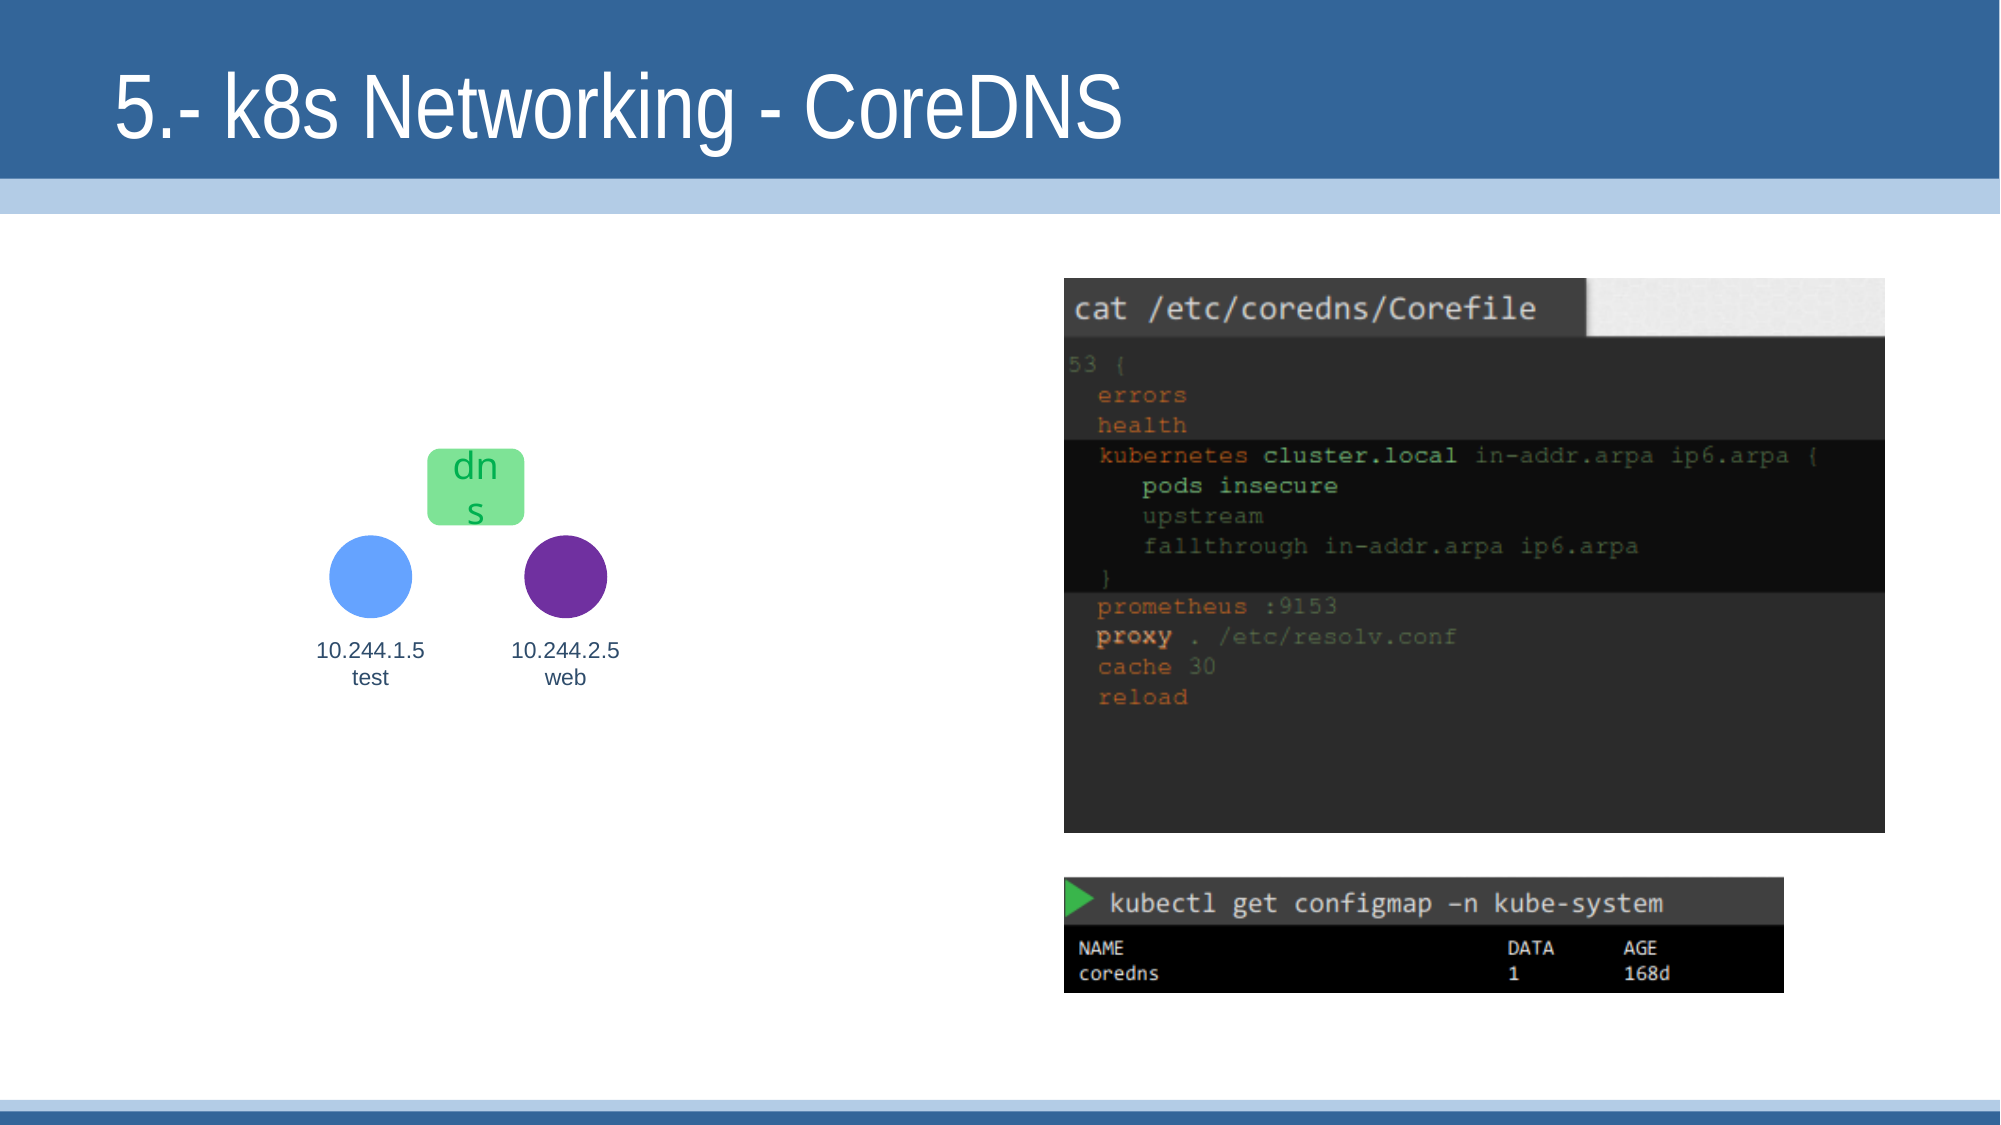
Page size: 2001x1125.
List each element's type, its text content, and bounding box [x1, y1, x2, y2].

text_box dns [426, 447, 526, 527]
text_box [523, 534, 609, 620]
title 5.- k8s Networking - CoreDNS [99, 42, 1914, 161]
text_box 10.244.1.5 test [301, 628, 440, 698]
text_box 10.244.2.5 web [496, 628, 636, 698]
text_box [328, 534, 414, 620]
picture [1064, 278, 1885, 833]
picture [1064, 876, 1784, 993]
